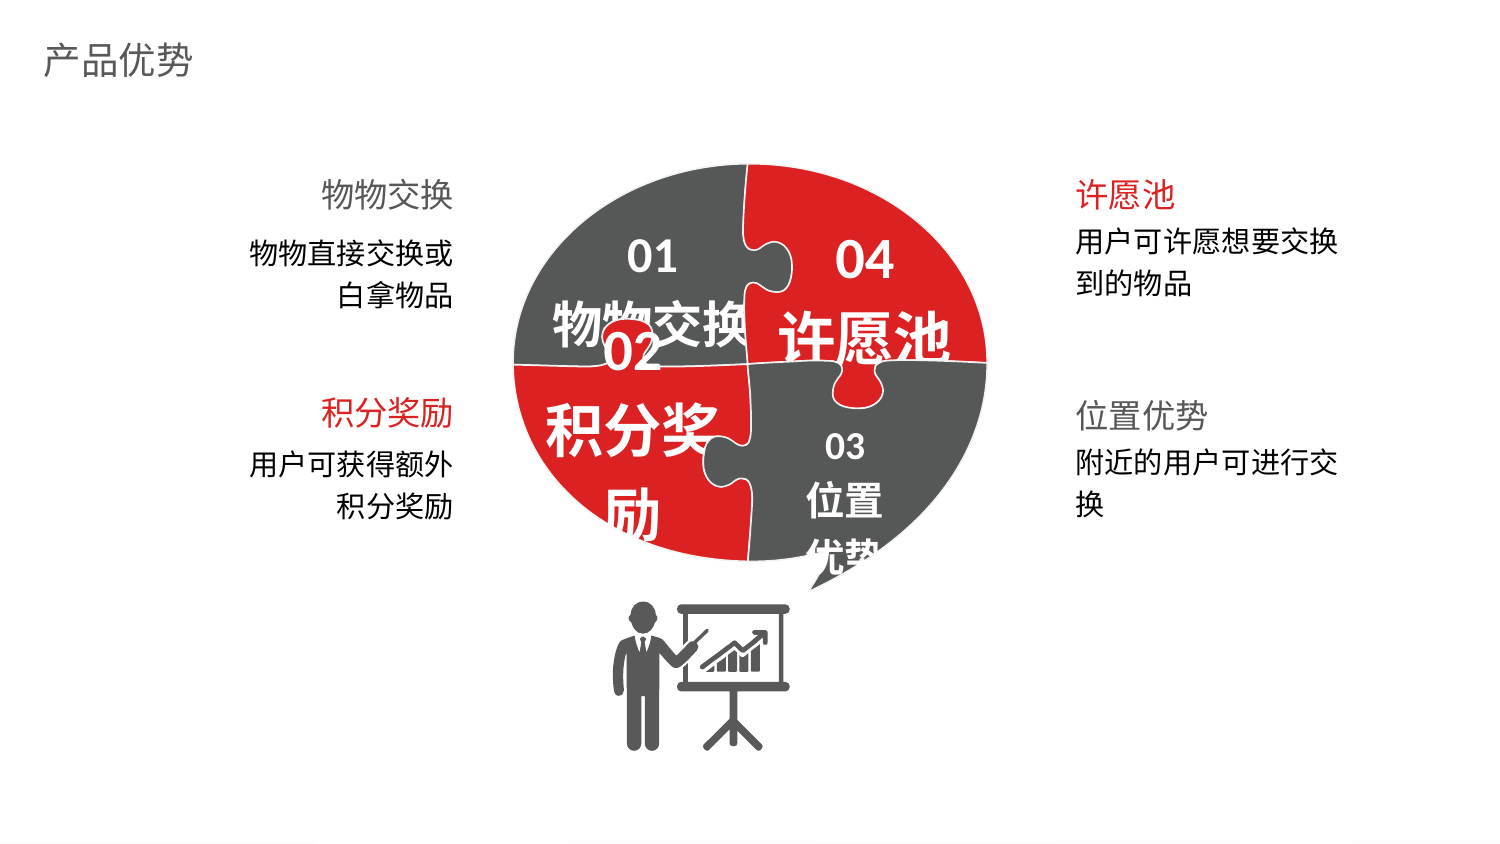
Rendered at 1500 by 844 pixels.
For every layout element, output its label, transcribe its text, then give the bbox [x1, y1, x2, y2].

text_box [512, 163, 988, 593]
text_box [229, 393, 514, 516]
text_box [229, 175, 514, 305]
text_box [612, 601, 790, 752]
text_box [986, 395, 1346, 514]
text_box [986, 175, 1346, 294]
text_box 产品优势 [43, 28, 394, 91]
